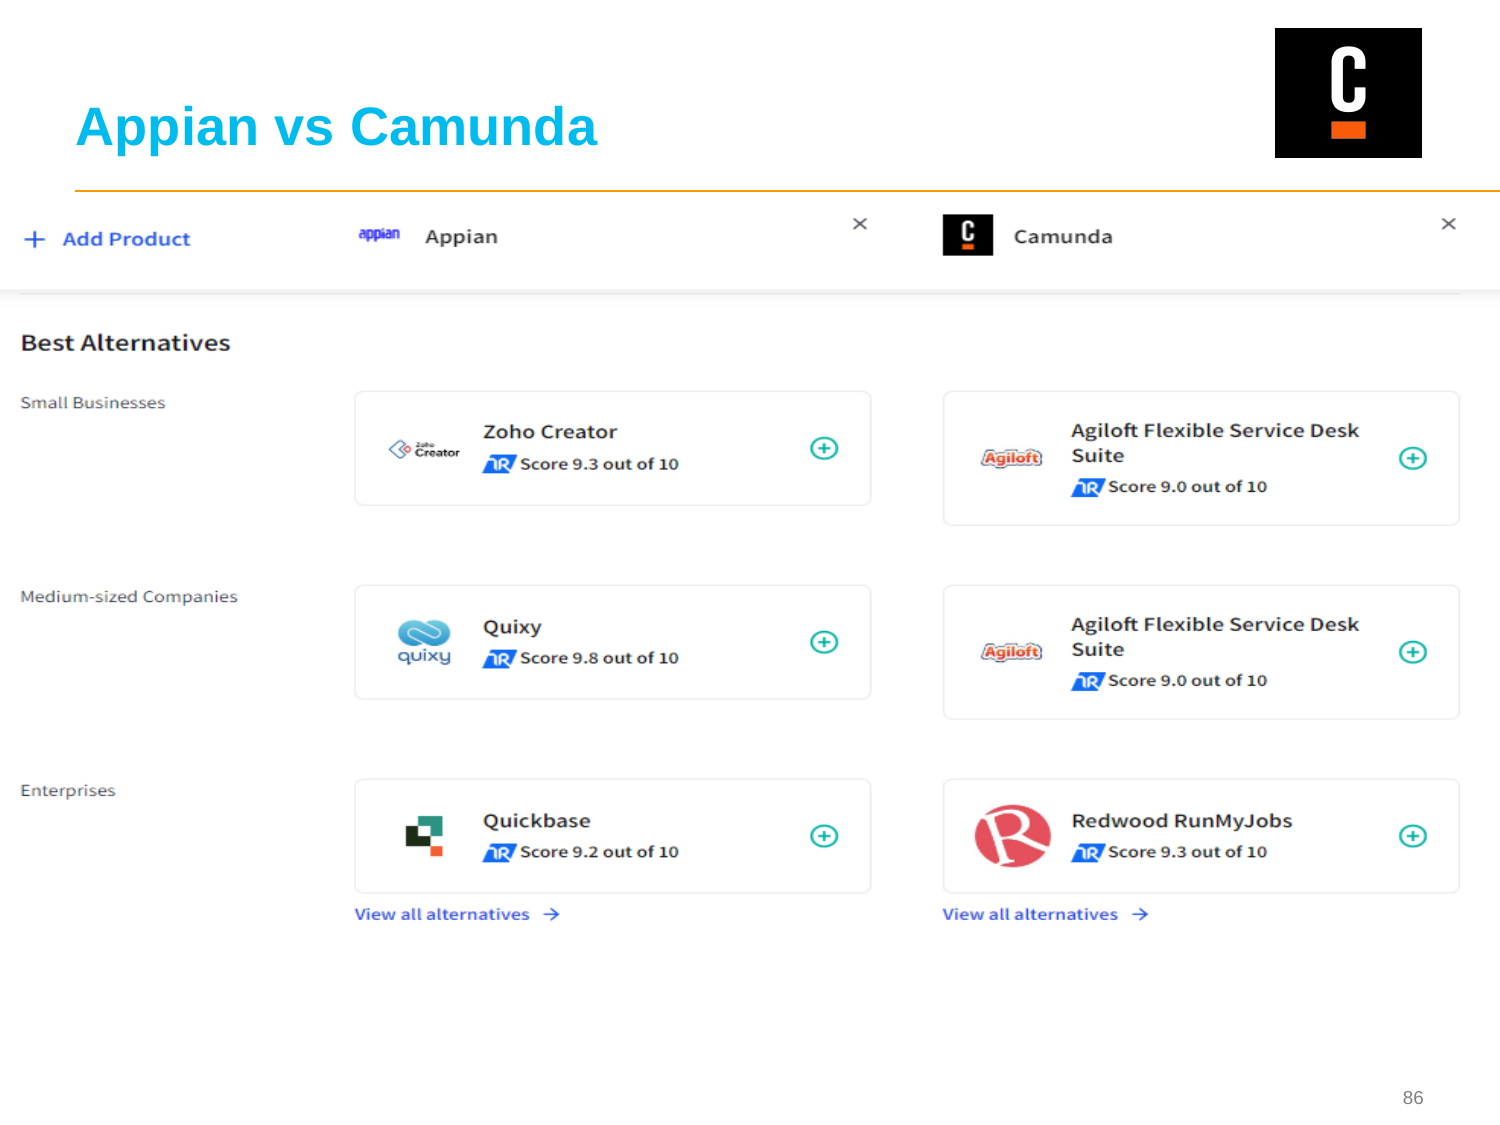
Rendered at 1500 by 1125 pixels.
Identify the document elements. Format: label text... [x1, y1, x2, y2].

picture [0, 212, 1500, 956]
title Appian vs Camunda [75, 27, 1422, 157]
